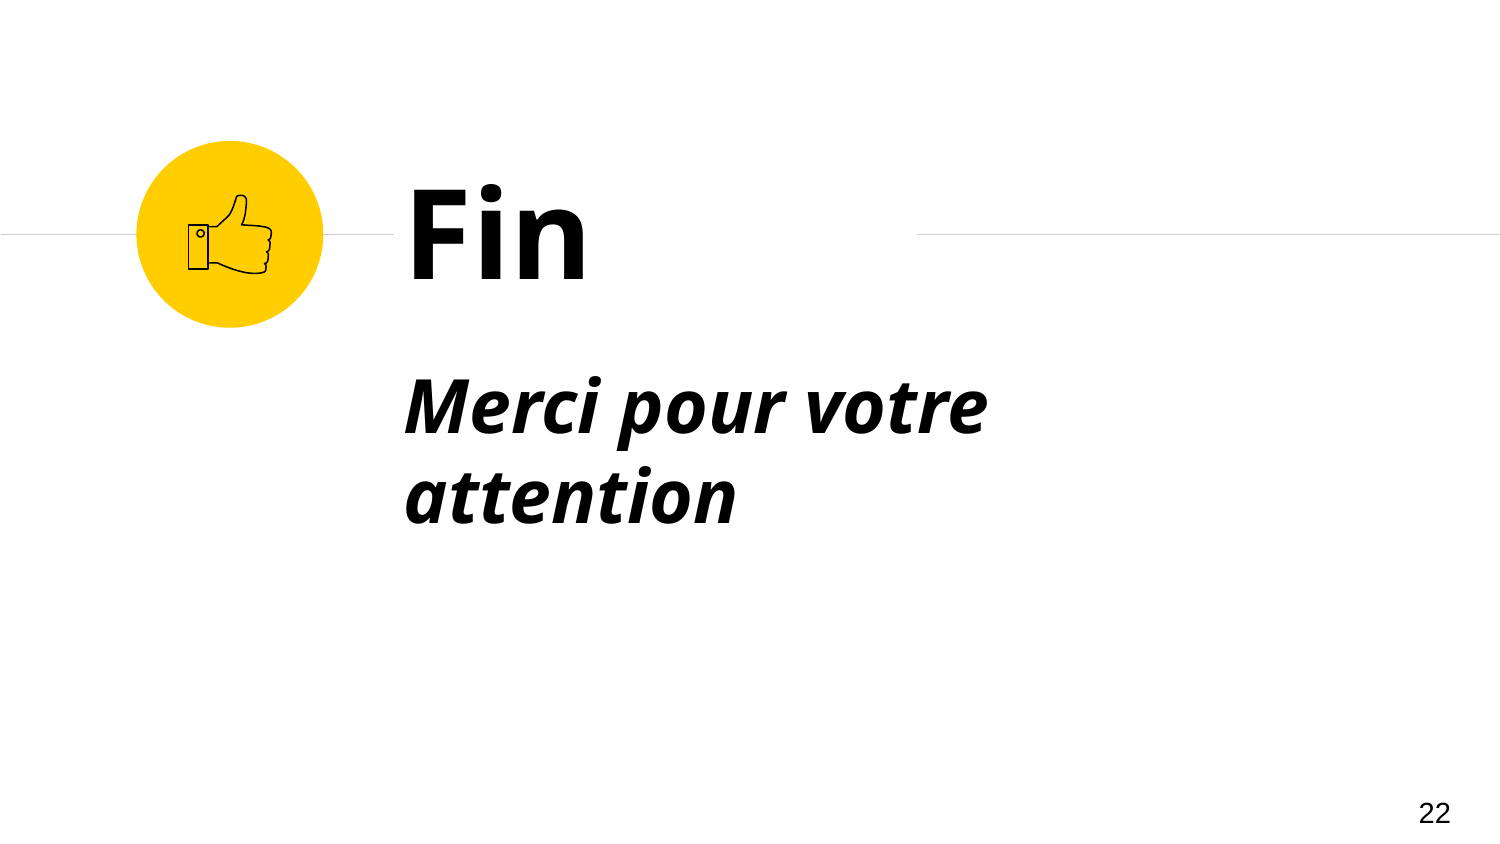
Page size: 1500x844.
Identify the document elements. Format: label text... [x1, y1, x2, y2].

subtitle Merci pour votre attention [389, 343, 1346, 615]
text_box [136, 243, 323, 328]
text_box [136, 140, 324, 233]
slide_number ‹#› [1403, 779, 1494, 844]
title Fin [389, 133, 1195, 325]
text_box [188, 195, 272, 274]
